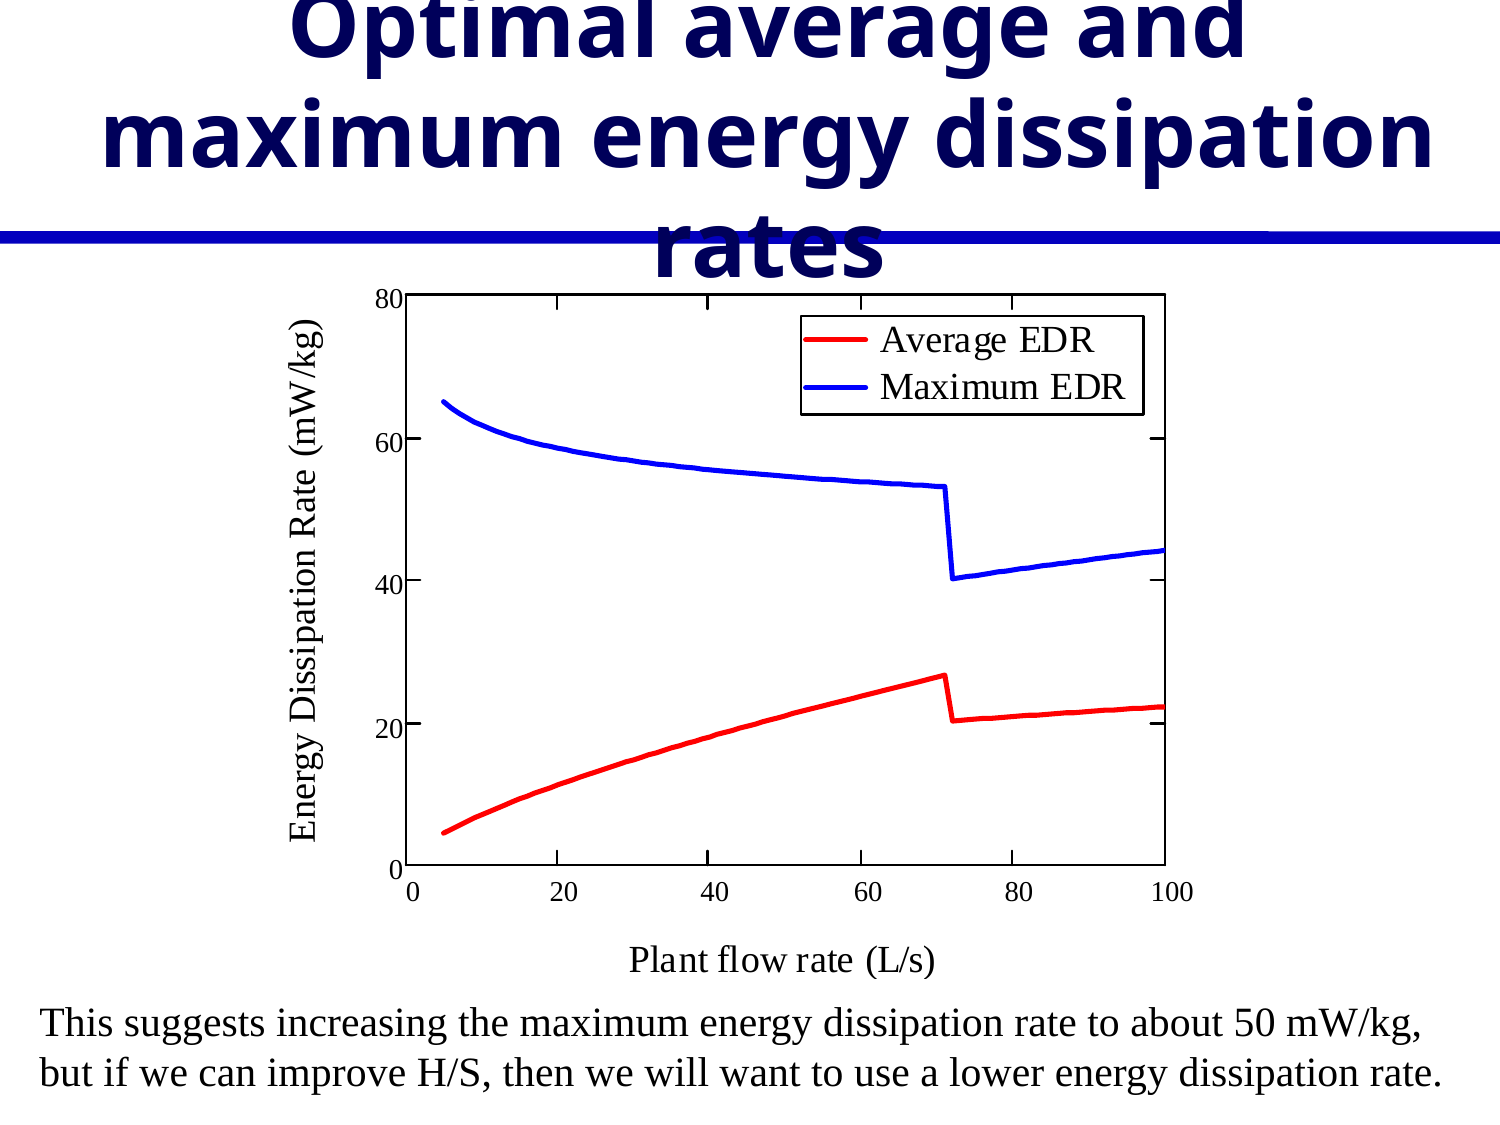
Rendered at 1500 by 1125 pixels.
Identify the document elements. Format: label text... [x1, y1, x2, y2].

picture [259, 233, 1221, 979]
text_box This suggests increasing the maximum energy dissipation rate to about 50 mW/kg, but if we can improve H/S, then we will want to use a lower energy dissipation rate. [24, 987, 1478, 1103]
title Optimal average and maximum energy dissipation rates [75, 37, 1463, 225]
